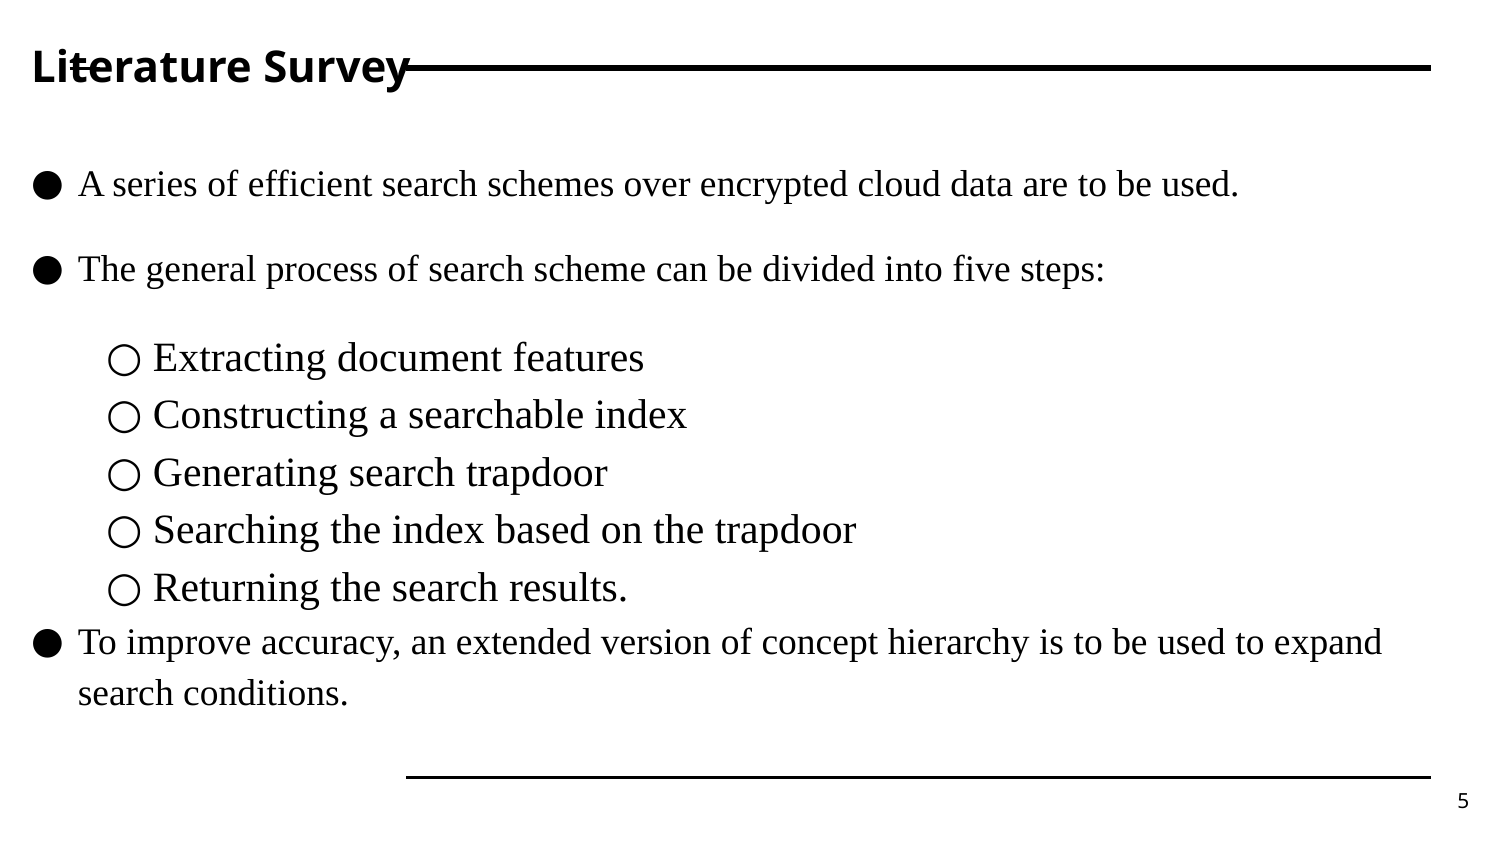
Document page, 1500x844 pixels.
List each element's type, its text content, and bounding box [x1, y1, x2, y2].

slide_number 5 [1394, 769, 1484, 834]
list A series of efficient search schemes over encrypted cloud data are to be used. The general process of search scheme can be divided into five steps: Extracting document features Constructing a searchable index Generating search trapdoor Searching the index based on the trapdoor Returning the search results. To improve accuracy, an extended version of concept hierarchy is to be used to expand search conditions. [16, 137, 1478, 822]
title Literature Survey [16, 23, 1414, 118]
